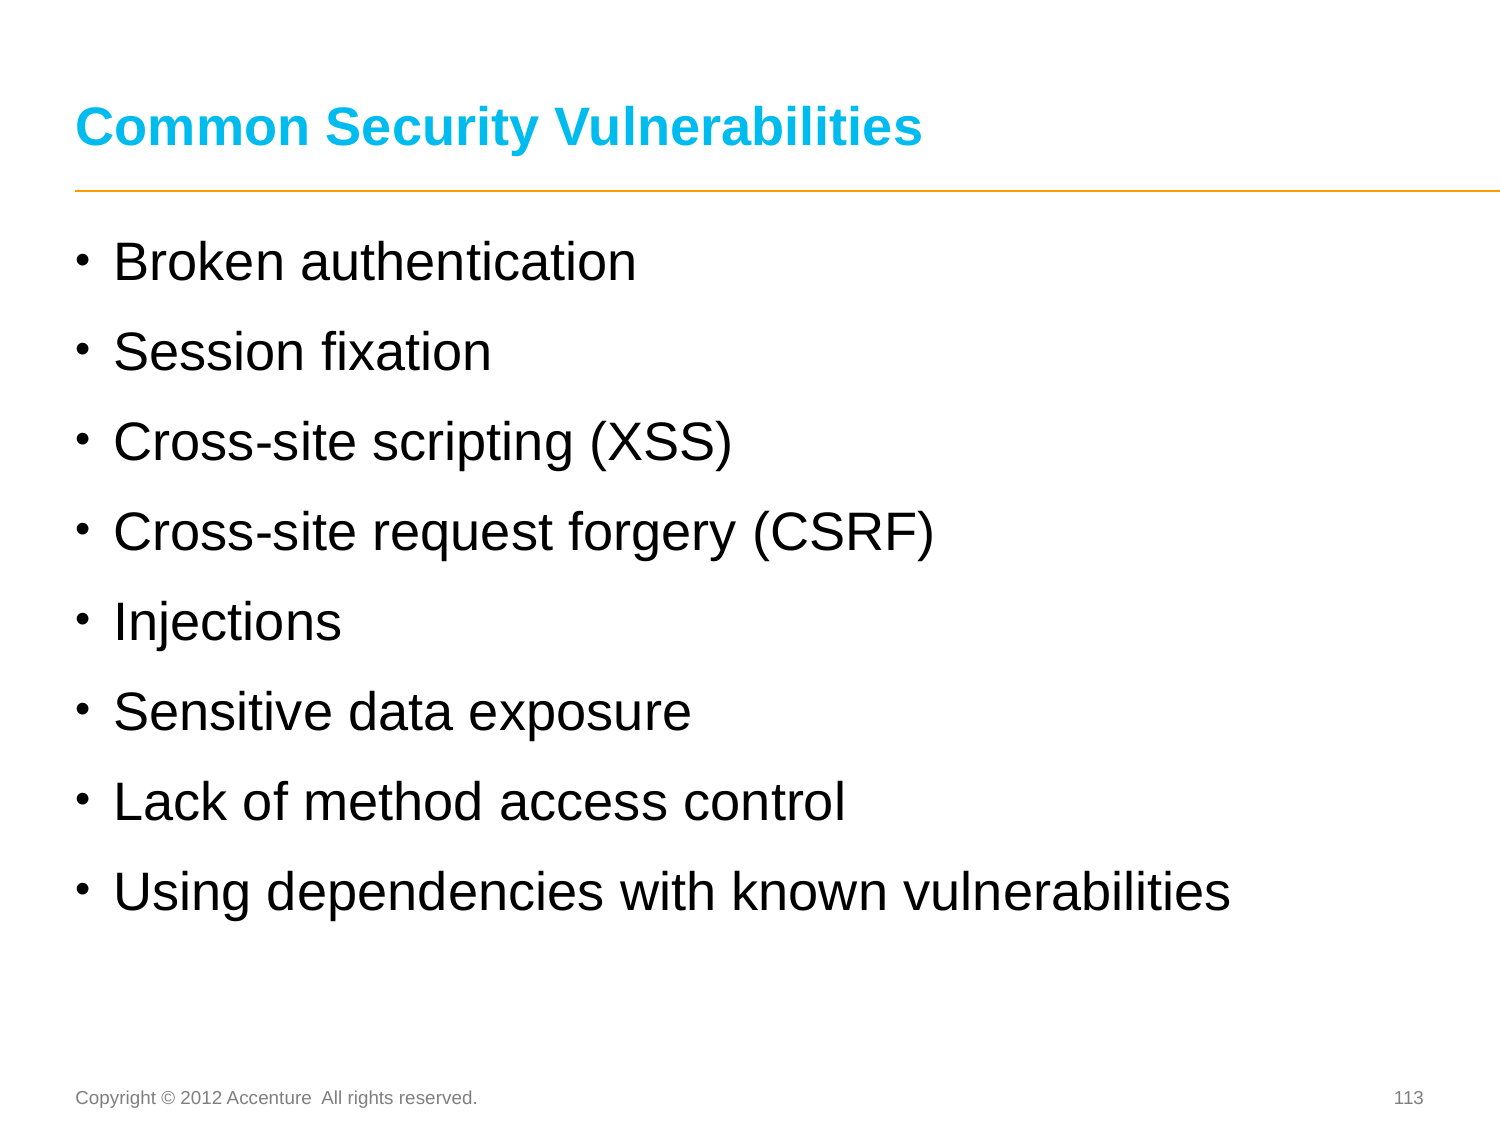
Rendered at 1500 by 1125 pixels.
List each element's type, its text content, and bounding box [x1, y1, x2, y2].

title Common Security Vulnerabilities [75, 27, 1422, 157]
list Broken authentication Session fixation Cross-site scripting (XSS) Cross-site request forgery (CSRF) Injections Sensitive data exposure Lack of method access control Using dependencies with known vulnerabilities [75, 226, 1425, 1018]
